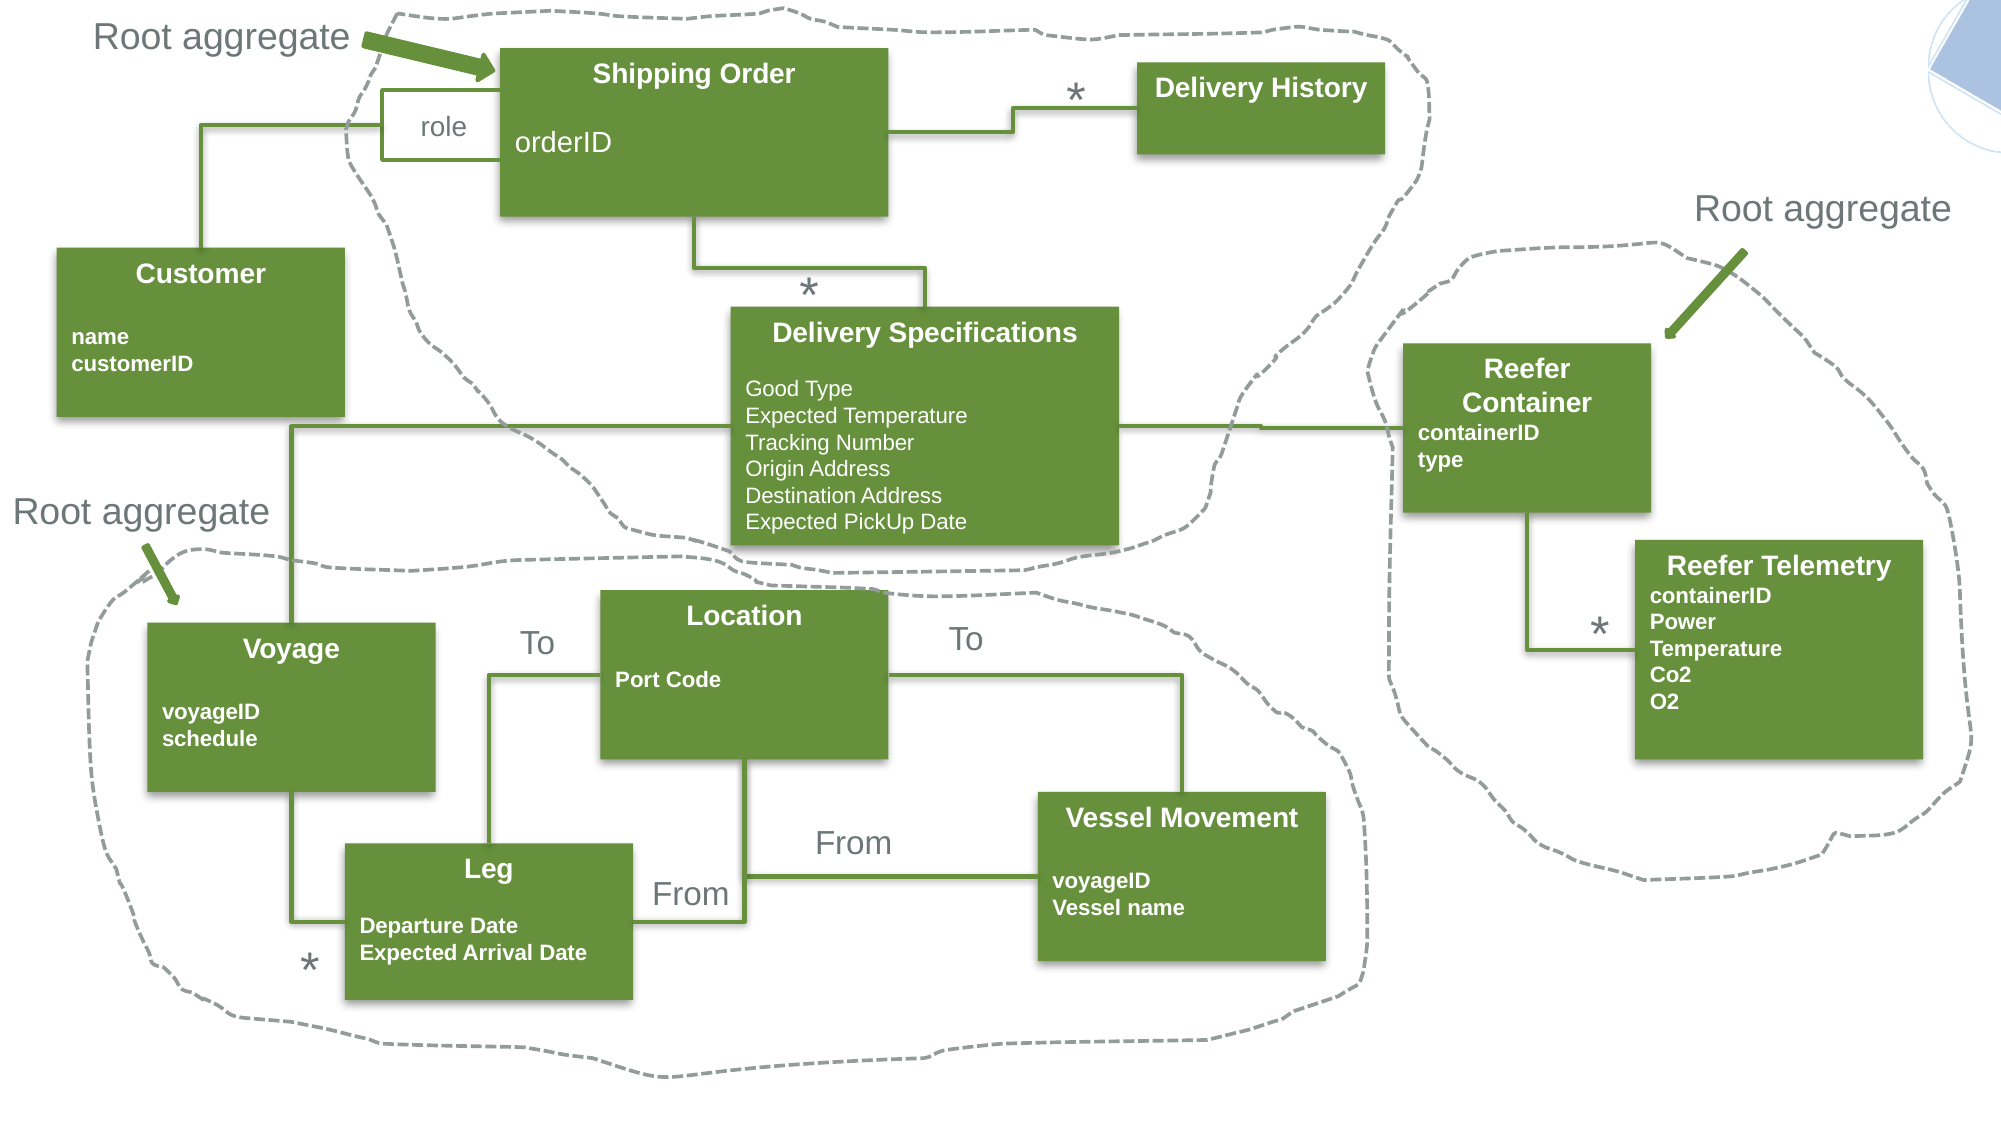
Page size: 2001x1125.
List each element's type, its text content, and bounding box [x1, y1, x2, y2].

text_box Customer name customerID [55, 246, 347, 419]
text_box [141, 543, 180, 606]
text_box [764, 146, 855, 378]
text_box Submit order Update Order Accept Order Get Submitted Orders [1924, 0, 2001, 154]
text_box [253, 829, 384, 884]
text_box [1119, 425, 1404, 429]
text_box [888, 108, 1138, 133]
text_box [1526, 512, 1636, 650]
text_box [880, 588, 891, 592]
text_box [888, 674, 1183, 793]
text_box [361, 31, 496, 83]
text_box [485, 677, 773, 902]
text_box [291, 425, 731, 623]
text_box Root aggregate [0, 479, 286, 540]
text_box [1365, 240, 1974, 883]
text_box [229, 95, 354, 278]
text_box Root aggregate [1679, 176, 1967, 237]
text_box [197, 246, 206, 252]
text_box [357, 6, 1432, 576]
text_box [607, 784, 771, 897]
text_box [1664, 247, 1749, 339]
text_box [488, 674, 601, 844]
text_box Root aggregate [78, 4, 366, 65]
text_box [1118, 429, 1233, 435]
text_box [85, 547, 1370, 1080]
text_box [832, 671, 950, 965]
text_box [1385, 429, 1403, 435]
